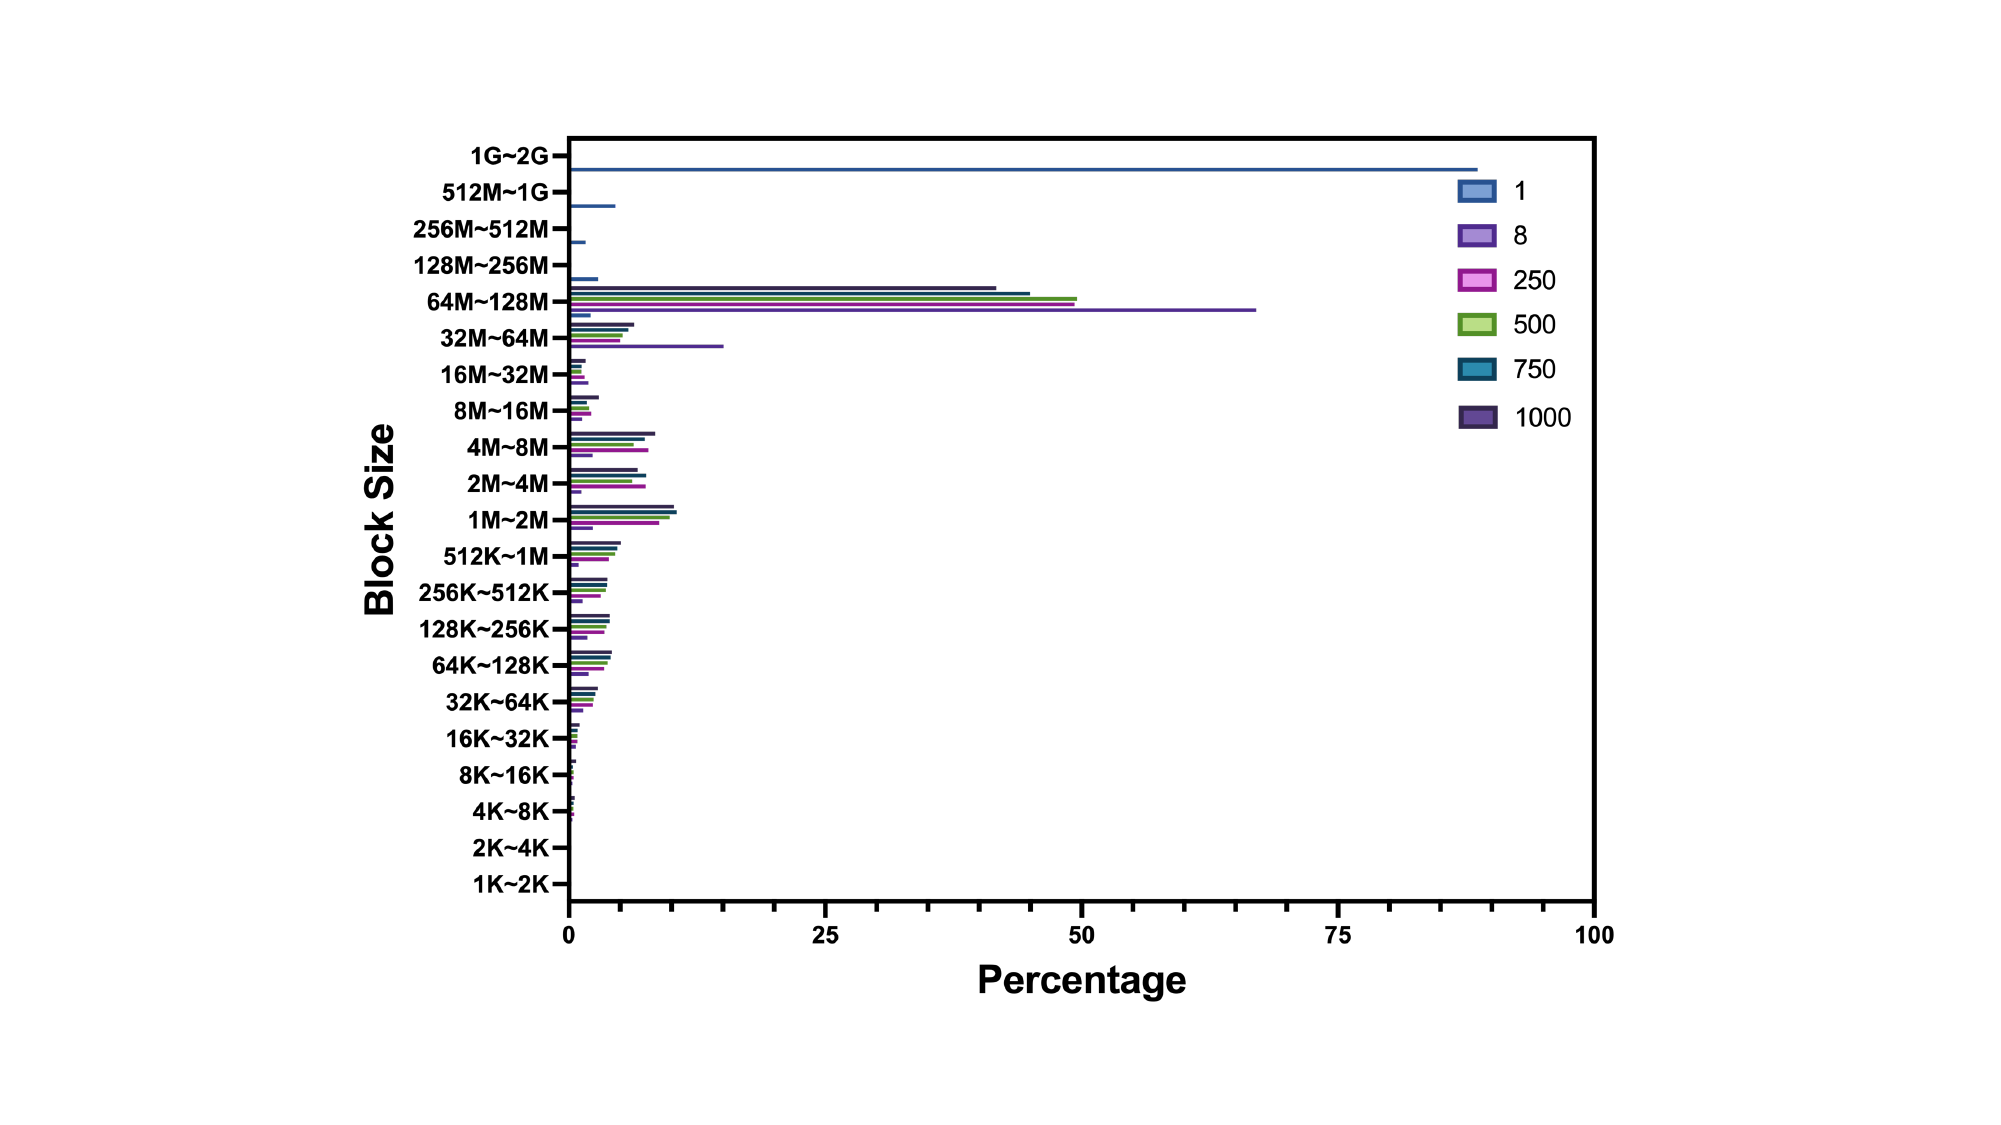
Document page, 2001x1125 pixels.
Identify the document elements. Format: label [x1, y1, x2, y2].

picture [346, 110, 1654, 1015]
